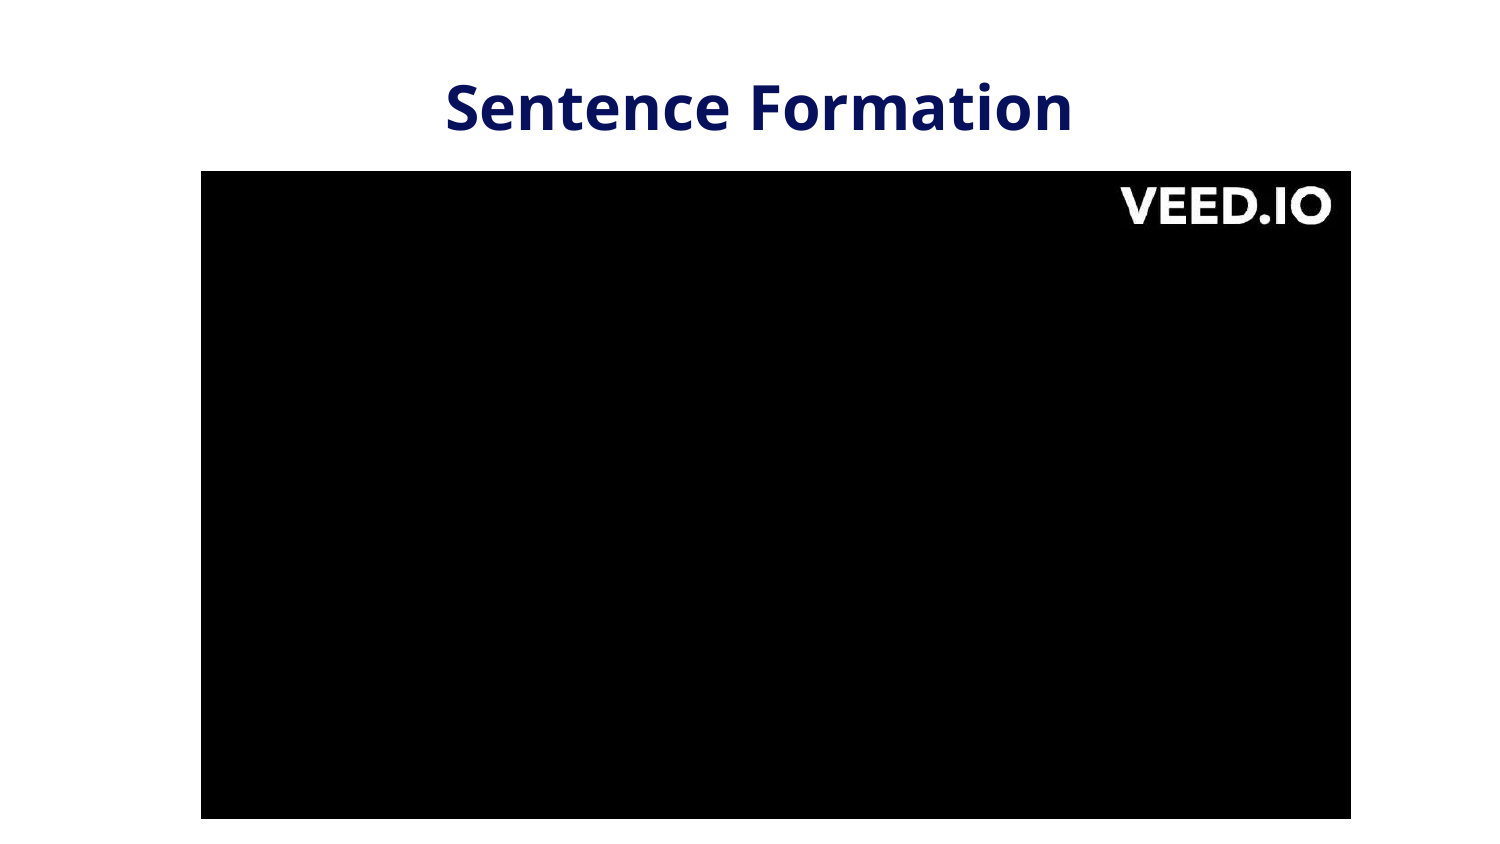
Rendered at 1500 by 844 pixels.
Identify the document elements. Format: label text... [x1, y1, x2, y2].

picture [200, 171, 1352, 819]
title Sentence Formation [145, 52, 1375, 147]
